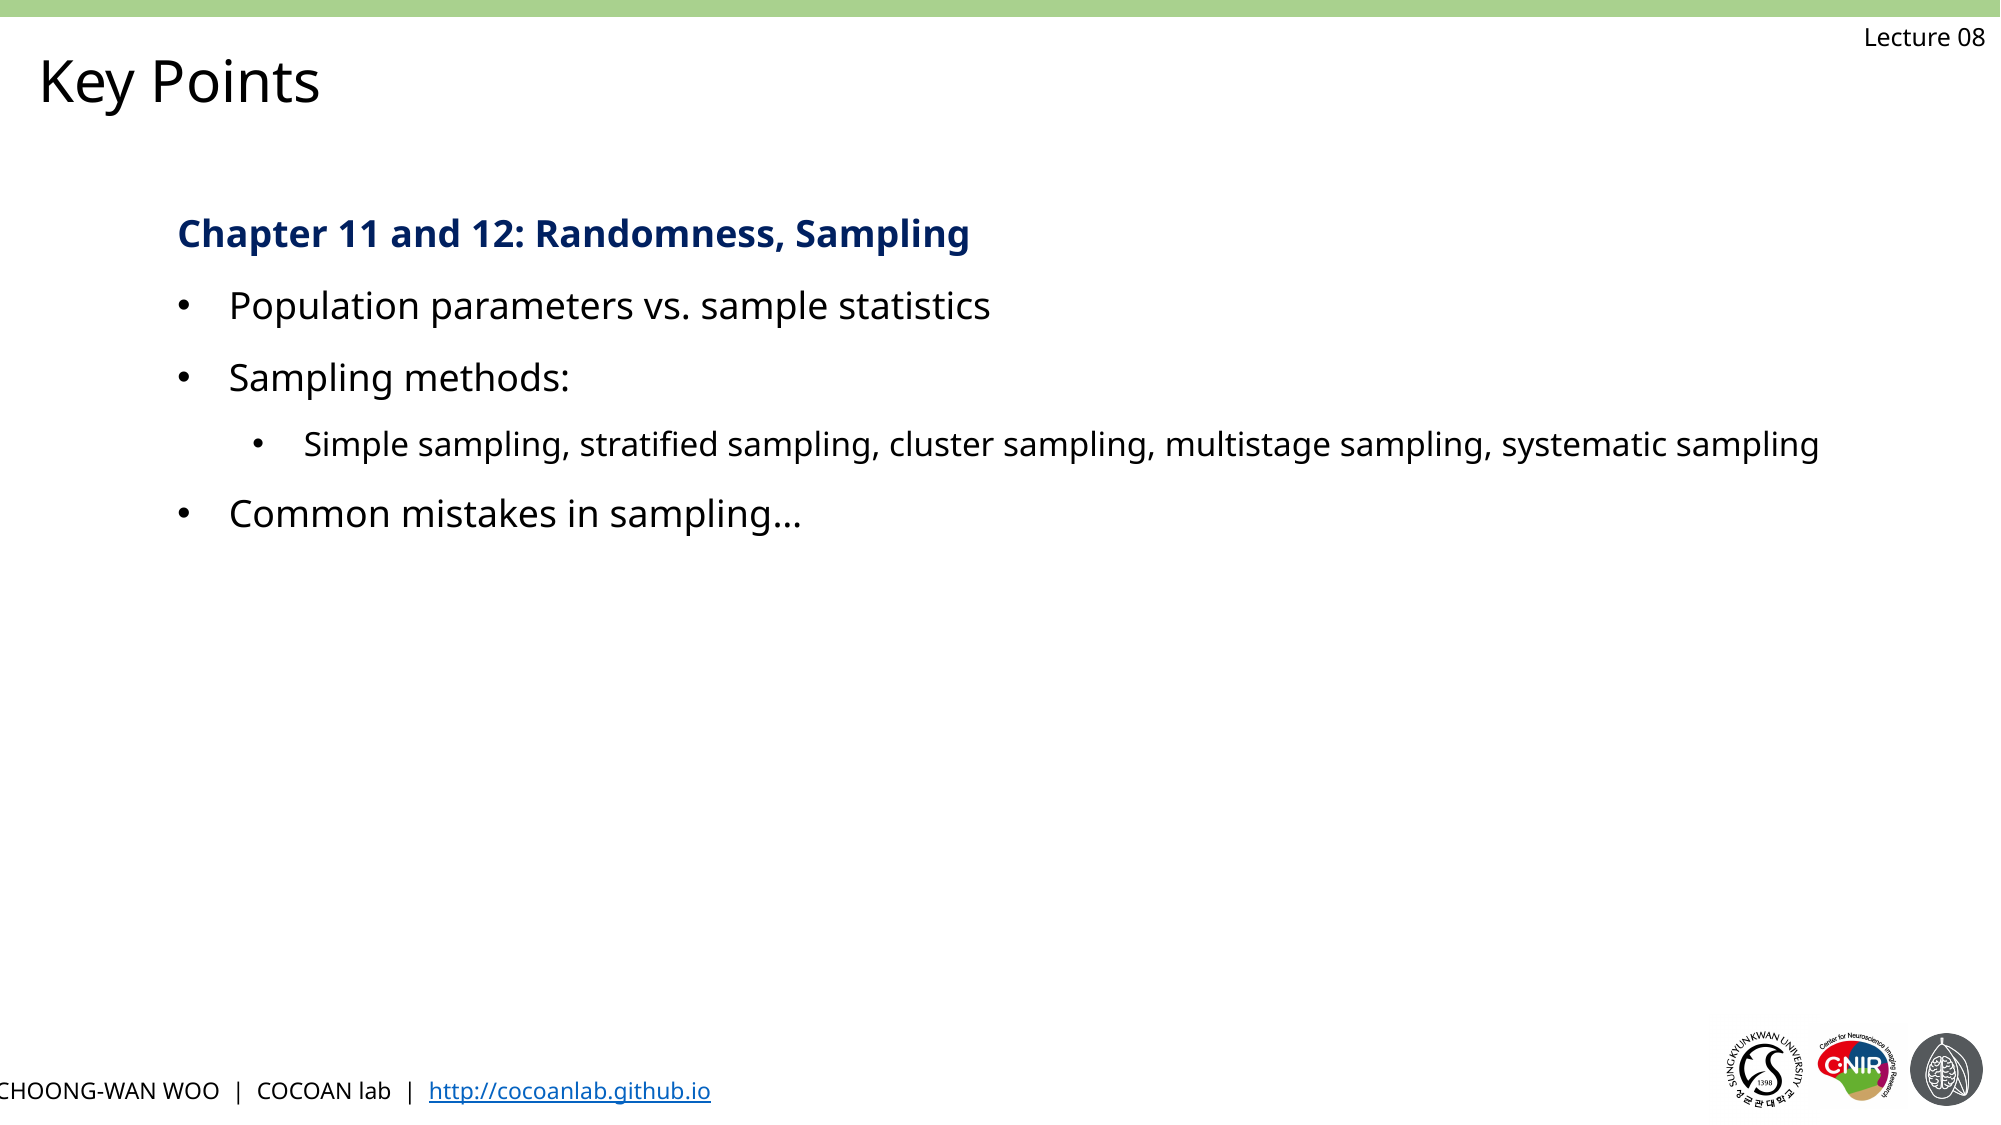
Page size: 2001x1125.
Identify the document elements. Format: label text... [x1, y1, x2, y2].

text_box Chapter 11 and 12: Randomness, Sampling Population parameters vs. sample statistics Sampling methods: Simple sampling, stratified sampling, cluster sampling, multistage sampling, systematic sampling Common mistakes in sampling… [162, 175, 1838, 543]
text_box Key Points [23, 36, 336, 122]
text_box Lecture 08 [1623, 13, 2000, 59]
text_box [1709, 1014, 1983, 1125]
text_box CHOONG-WAN WOO | COCOAN lab | http://cocoanlab.github.io [0, 1069, 727, 1116]
text_box [0, 0, 2000, 18]
